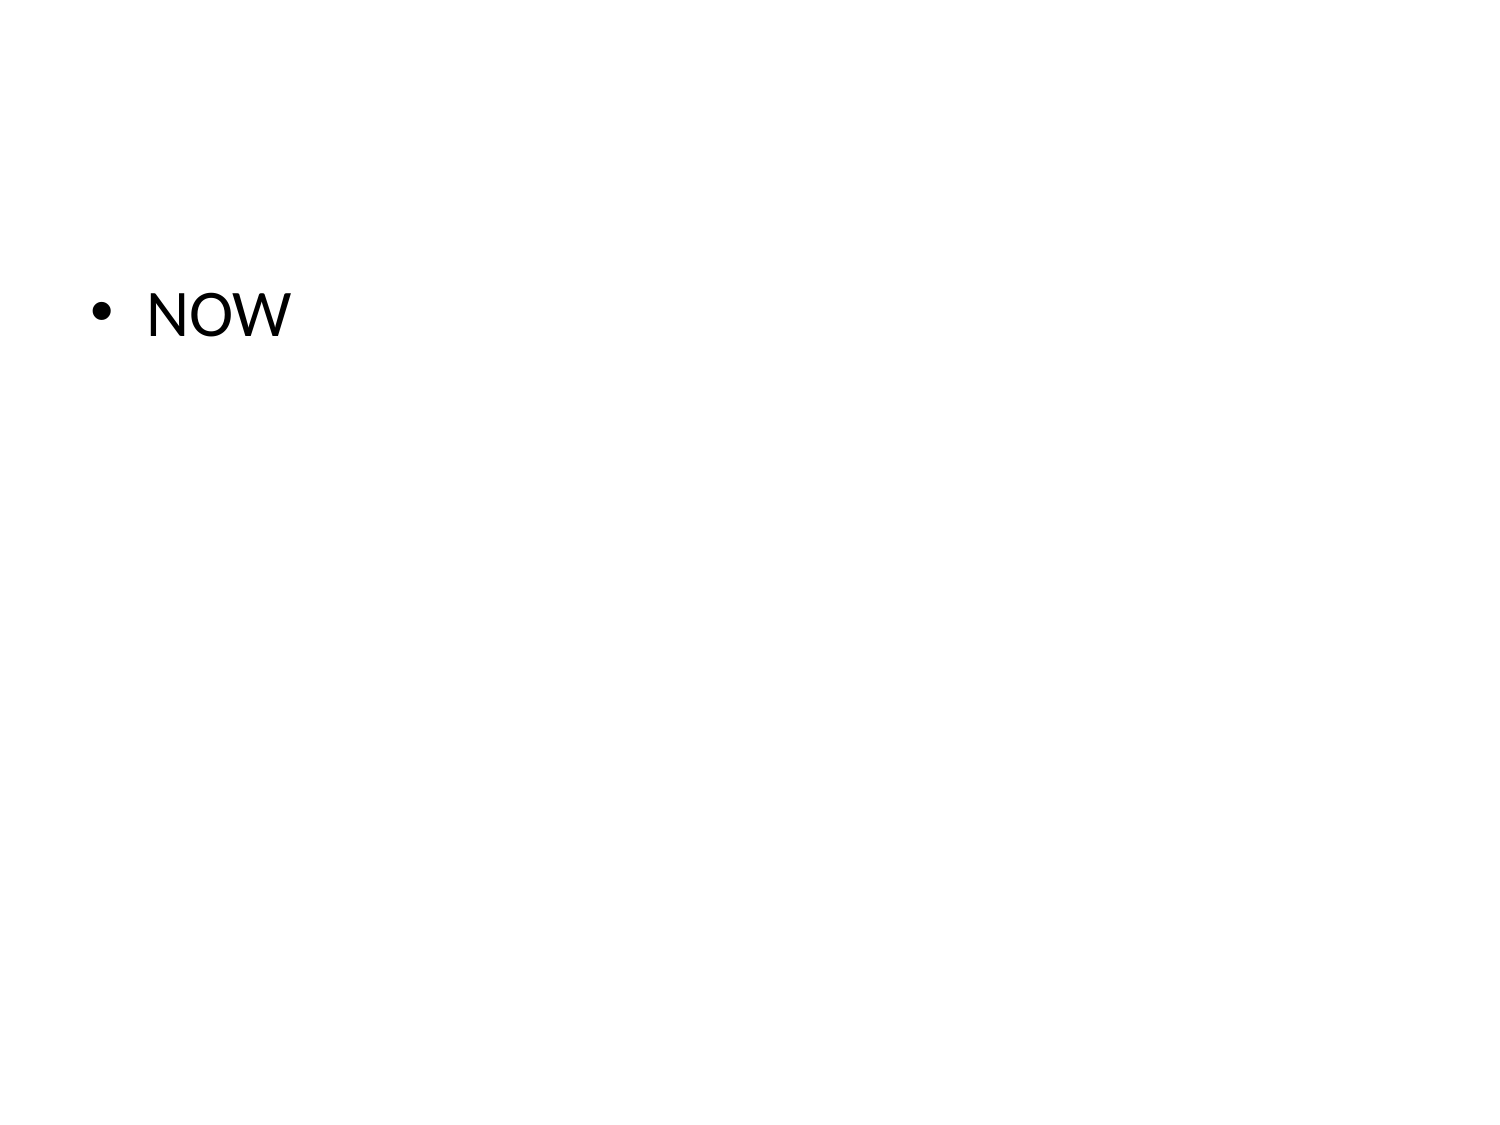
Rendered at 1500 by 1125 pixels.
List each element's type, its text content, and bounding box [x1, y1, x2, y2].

list NOW [75, 262, 1425, 1005]
